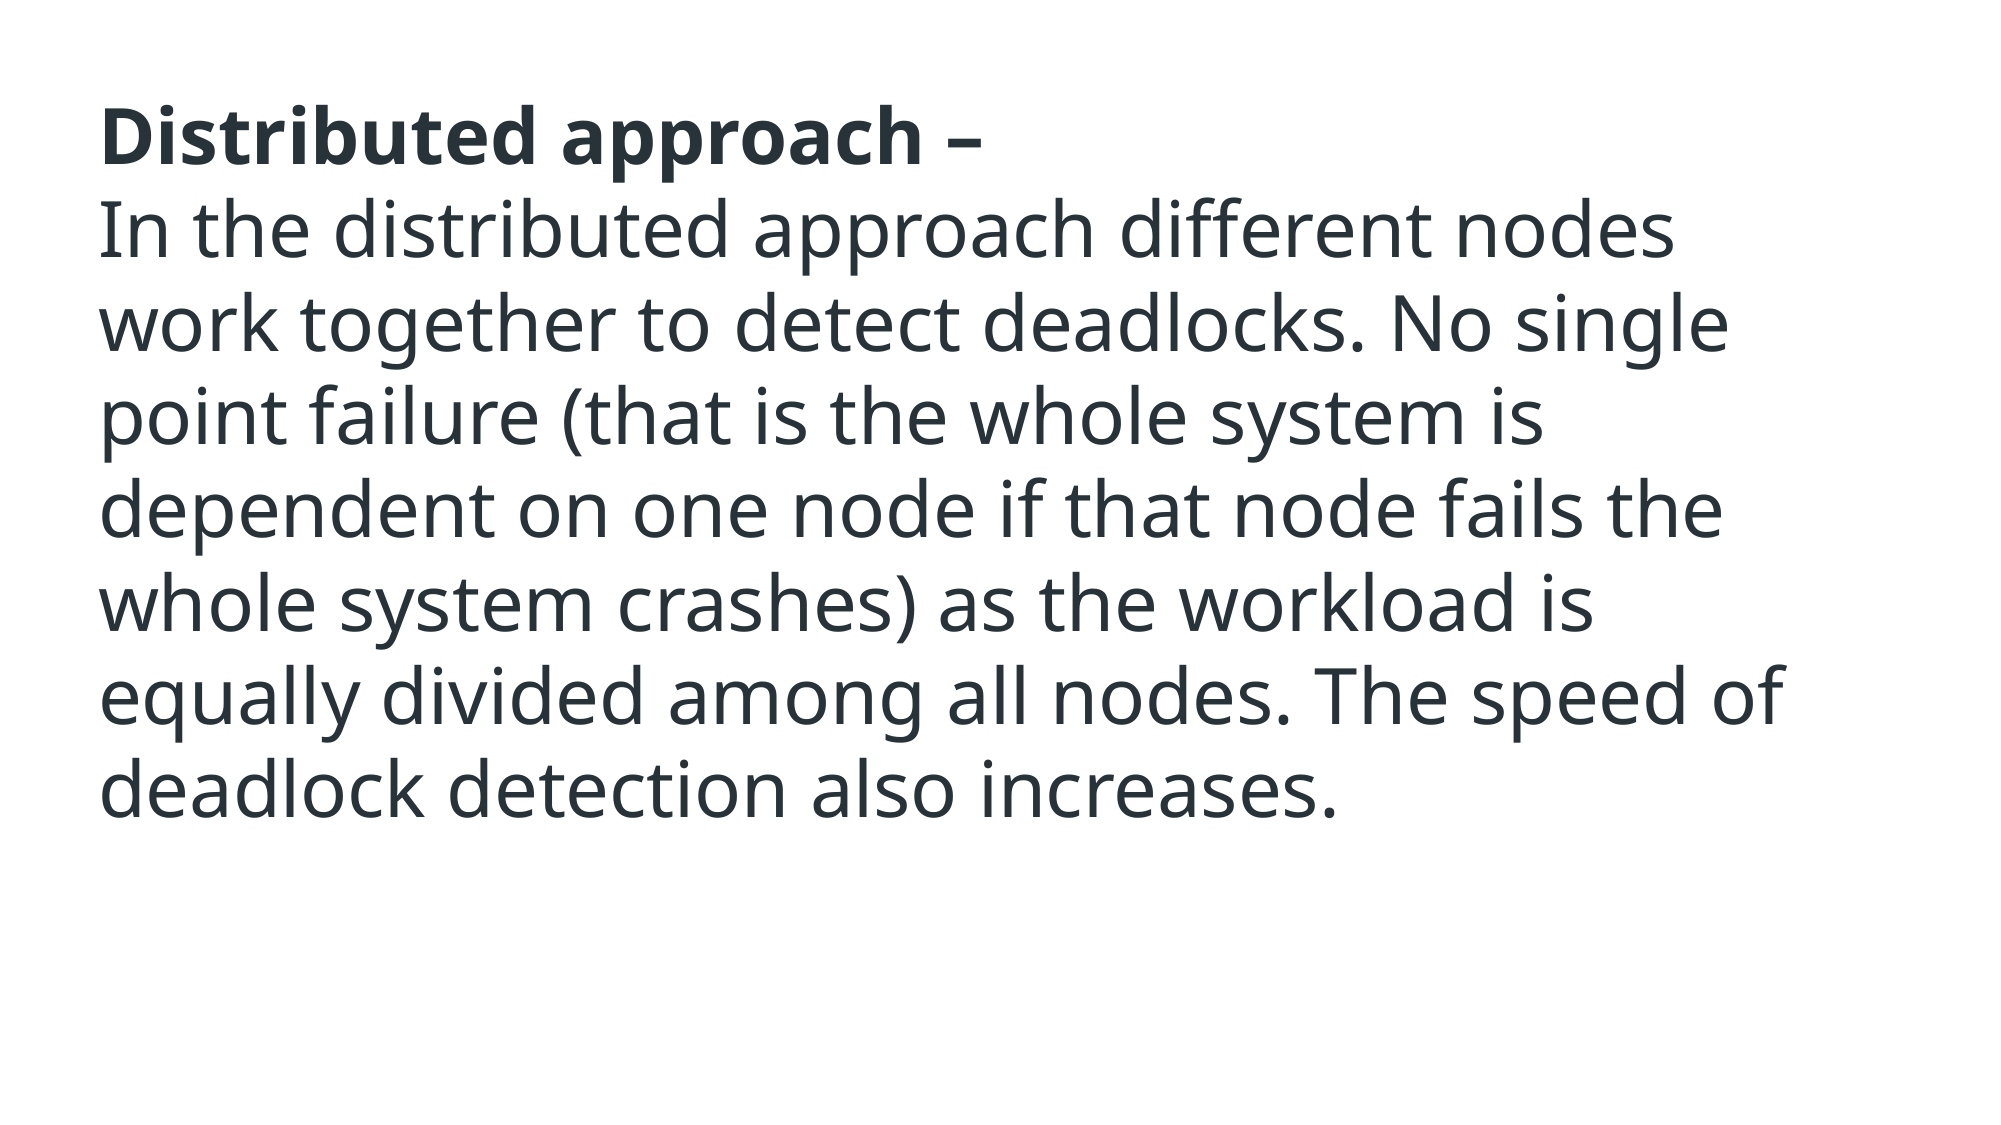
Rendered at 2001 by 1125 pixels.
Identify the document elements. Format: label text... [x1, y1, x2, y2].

text_box Distributed approach – In the distributed approach different nodes work together to detect deadlocks. No single point failure (that is the whole system is dependent on one node if that node fails the whole system crashes) as the workload is equally divided among all nodes. The speed of deadlock detection also increases. [83, 79, 1834, 841]
